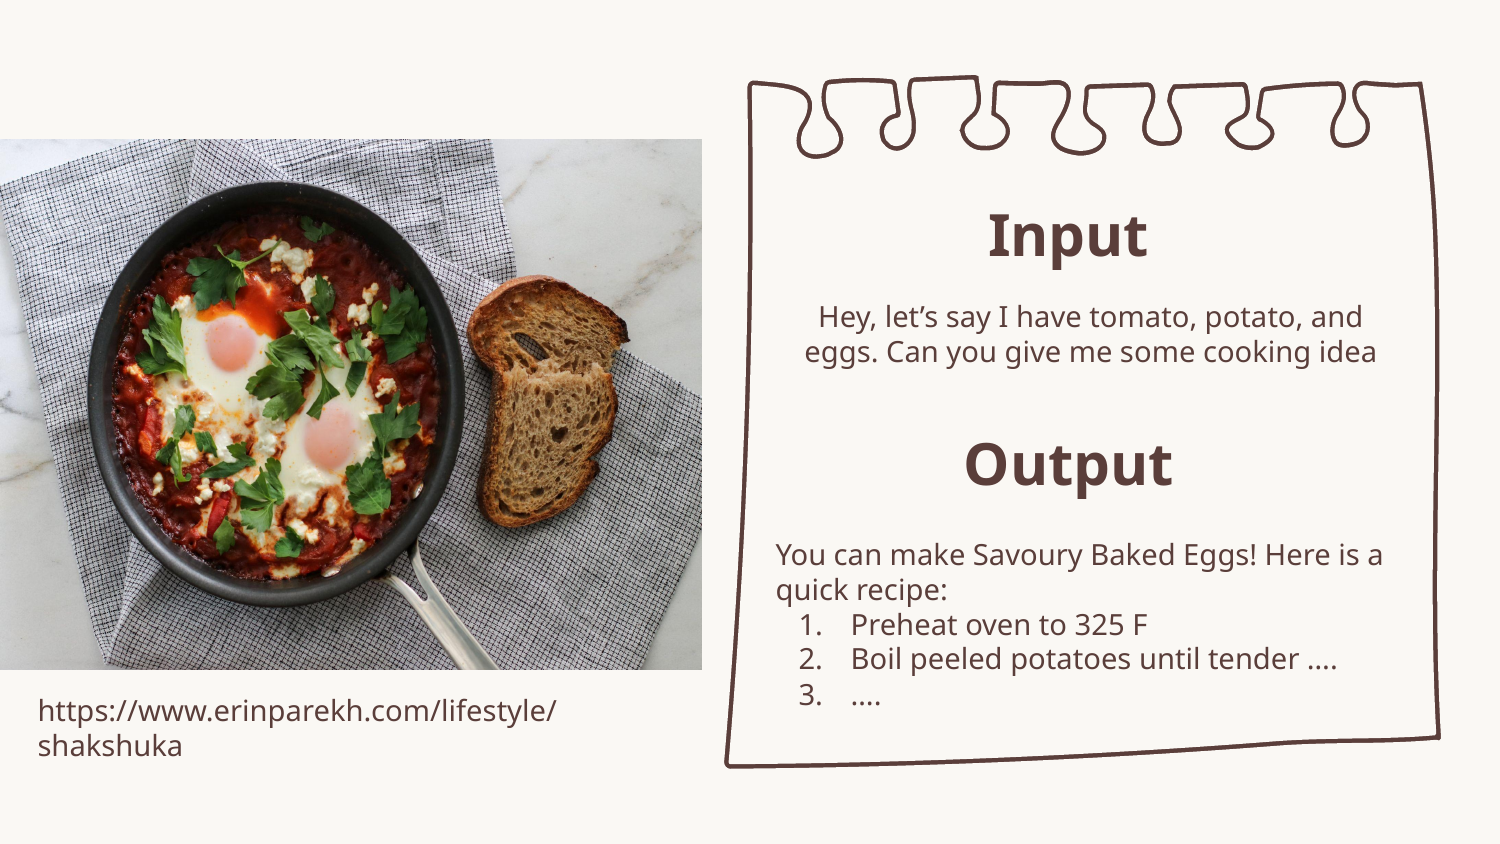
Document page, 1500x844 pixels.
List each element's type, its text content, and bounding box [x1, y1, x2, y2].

text_box https://www.erinparekh.com/lifestyle/shakshuka [22, 679, 692, 778]
picture [0, 138, 702, 670]
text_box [722, 72, 1470, 771]
